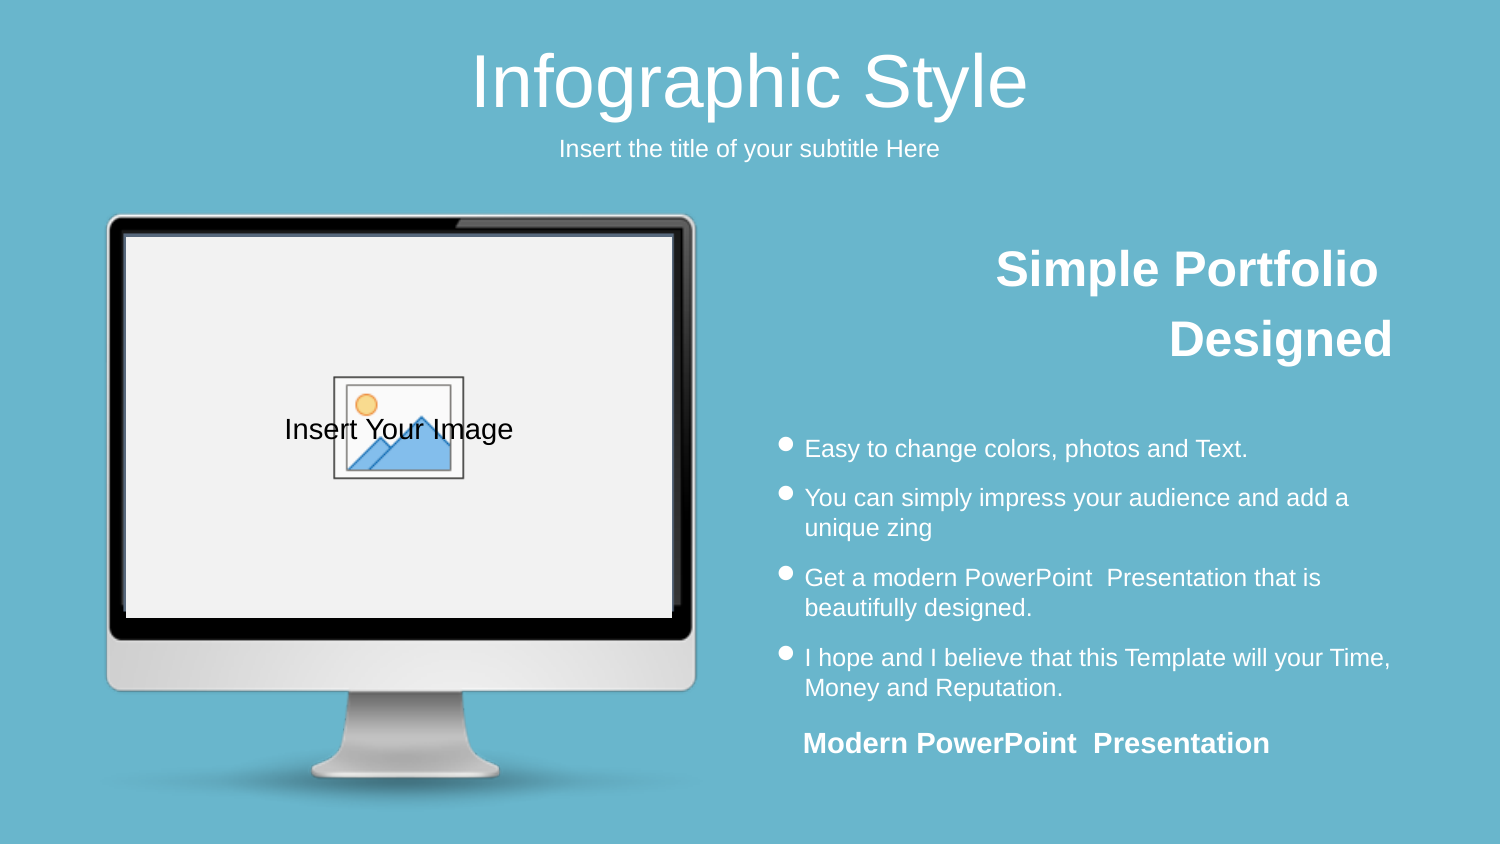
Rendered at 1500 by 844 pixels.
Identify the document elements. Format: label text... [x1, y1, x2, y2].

text_box Simple Portfolio Designed [947, 229, 1409, 389]
text_box Easy to change colors, photos and Text. [761, 425, 1409, 470]
text_box Modern PowerPoint Presentation [788, 717, 1294, 767]
picture [100, 210, 703, 812]
list Insert the title of your subtitle Here [0, 124, 1500, 172]
list Infographic Style [0, 29, 1500, 124]
text_box You can simply impress your audience and add a unique zing [761, 474, 1409, 550]
text_box Get a modern PowerPoint Presentation that is beautifully designed. [761, 554, 1409, 629]
text_box I hope and I believe that this Template will your Time, Money and Reputation. [761, 634, 1409, 709]
